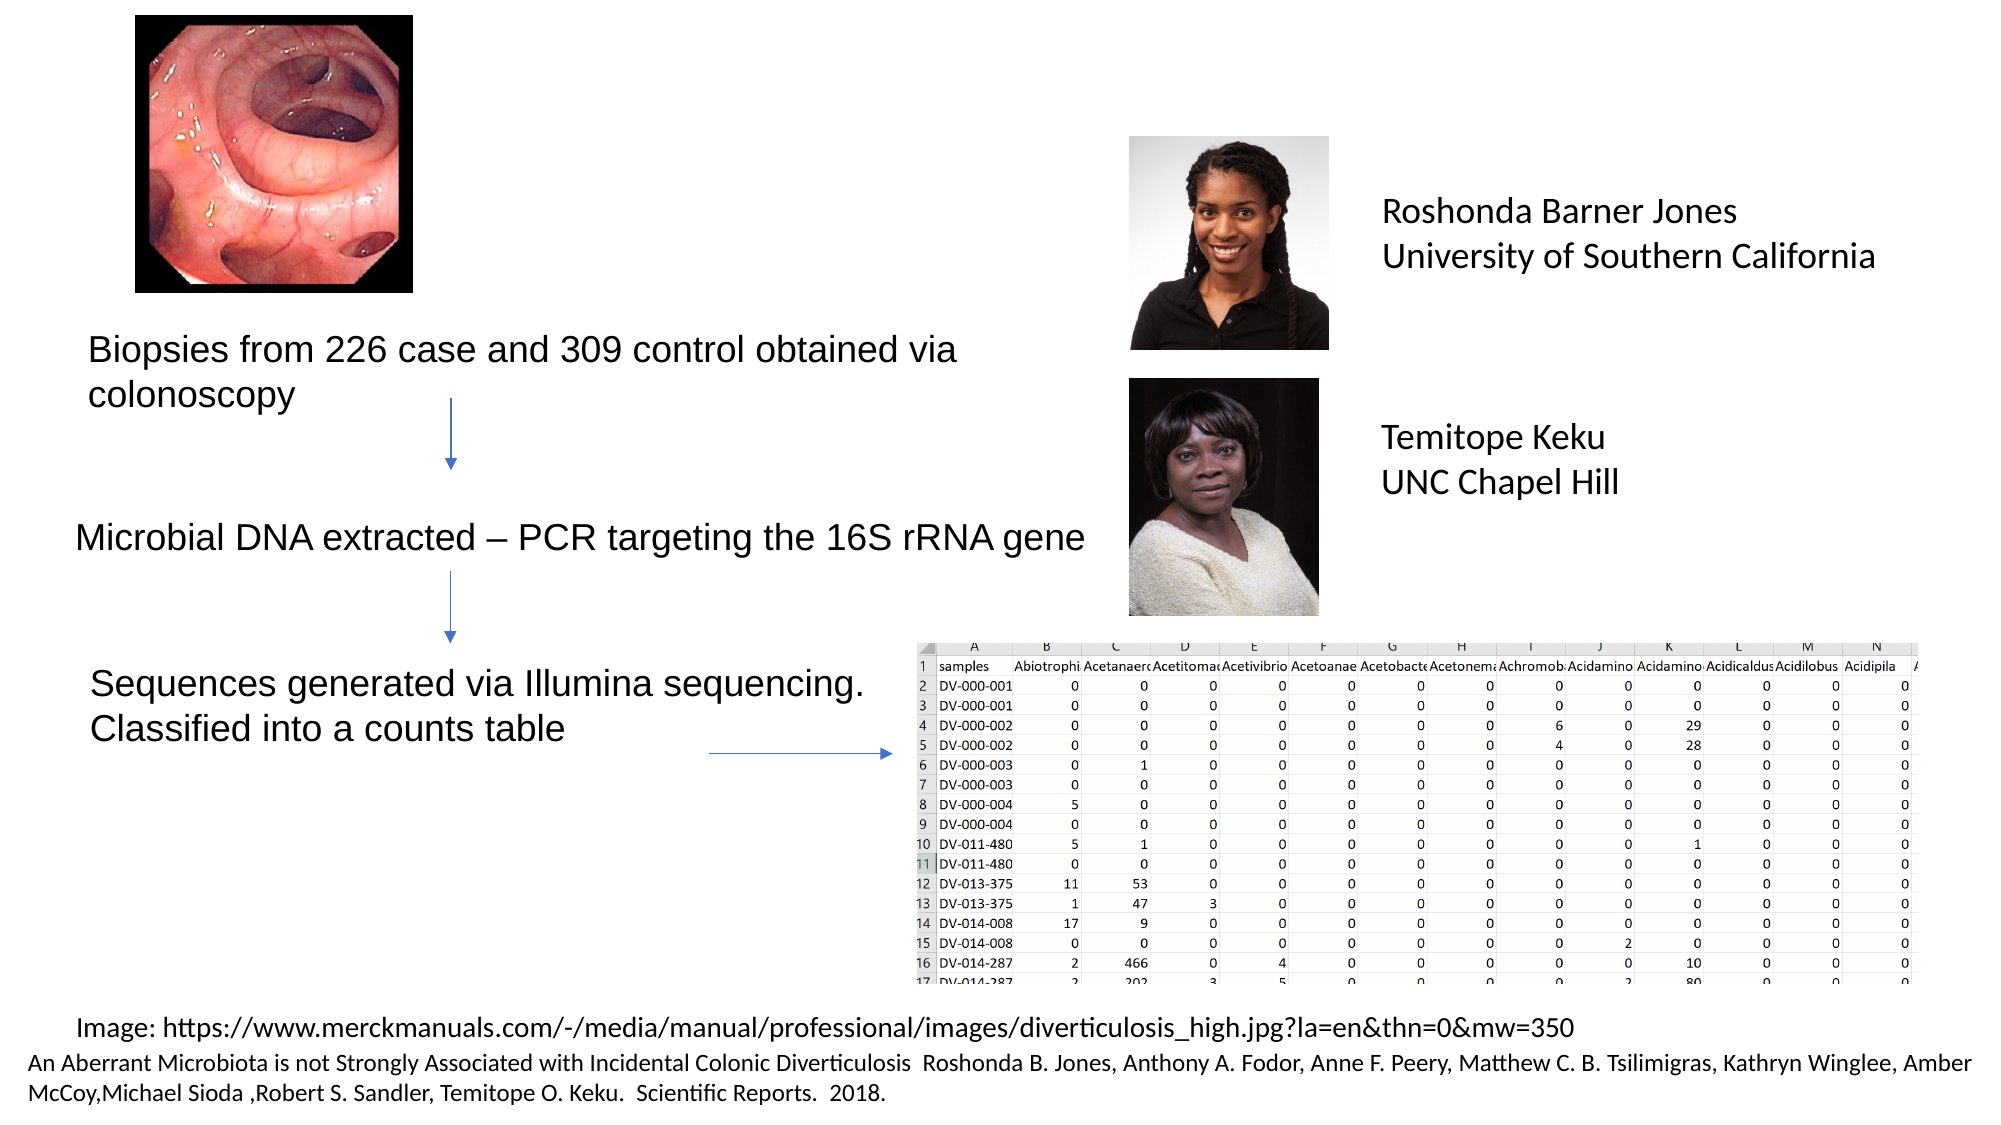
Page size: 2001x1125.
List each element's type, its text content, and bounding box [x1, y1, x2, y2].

text_box An Aberrant Microbiota is not Strongly Associated with Incidental Colonic Diverticulosis Roshonda B. Jones, Anthony A. Fodor, Anne F. Peery, Matthew C. B. Tsilimigras, Kathryn Winglee, Amber McCoy,Michael Sioda ,Robert S. Sandler, Temitope O. Keku. Scientific Reports. 2018. [13, 1039, 2000, 1125]
text_box Roshonda Barner Jones University of Southern California [1367, 178, 1892, 284]
text_box Microbial DNA extracted – PCR targeting the 16S rRNA gene [60, 505, 1102, 566]
picture [1129, 136, 1329, 350]
picture [1128, 378, 1319, 616]
picture [135, 15, 413, 293]
text_box Temitope Keku UNC Chapel Hill [1366, 404, 1636, 510]
text_box Biopsies from 226 case and 309 control obtained via colonoscopy [73, 317, 972, 423]
text_box Sequences generated via Illumina sequencing. Classified into a counts table [75, 651, 881, 757]
text_box Image: https://www.merckmanuals.com/-/media/manual/professional/images/diverticulosis_high.jpg?la=en&thn=0&mw=350 [61, 1000, 1794, 1051]
picture [917, 643, 1918, 984]
